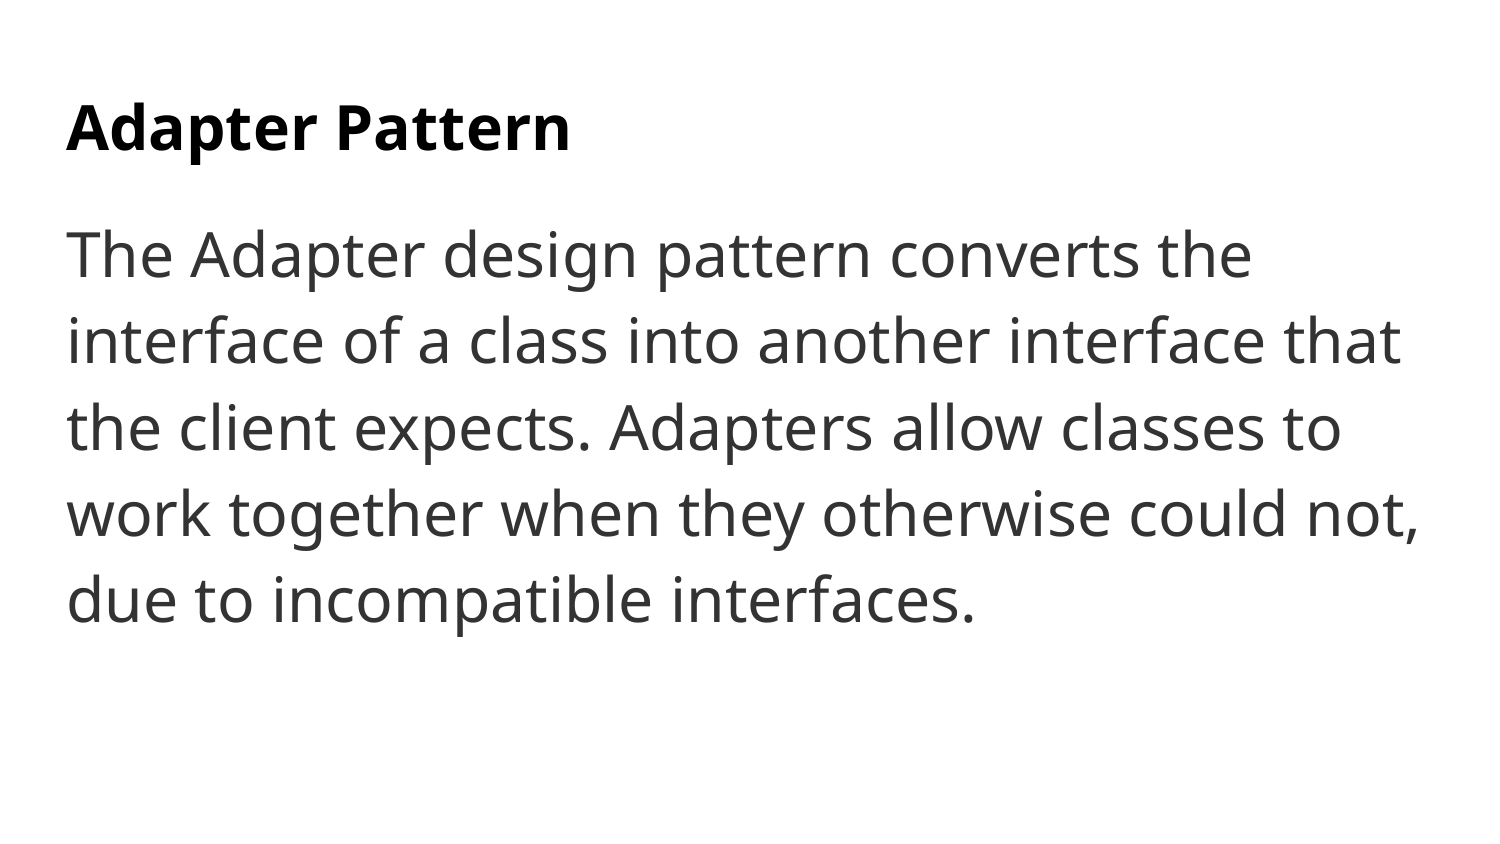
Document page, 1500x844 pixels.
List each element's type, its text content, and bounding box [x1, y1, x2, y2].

list The Adapter design pattern converts the interface of a class into another interface that the client expects. Adapters allow classes to work together when they otherwise could not, due to incompatible interfaces. [51, 189, 1449, 750]
title Adapter Pattern [51, 72, 1449, 176]
